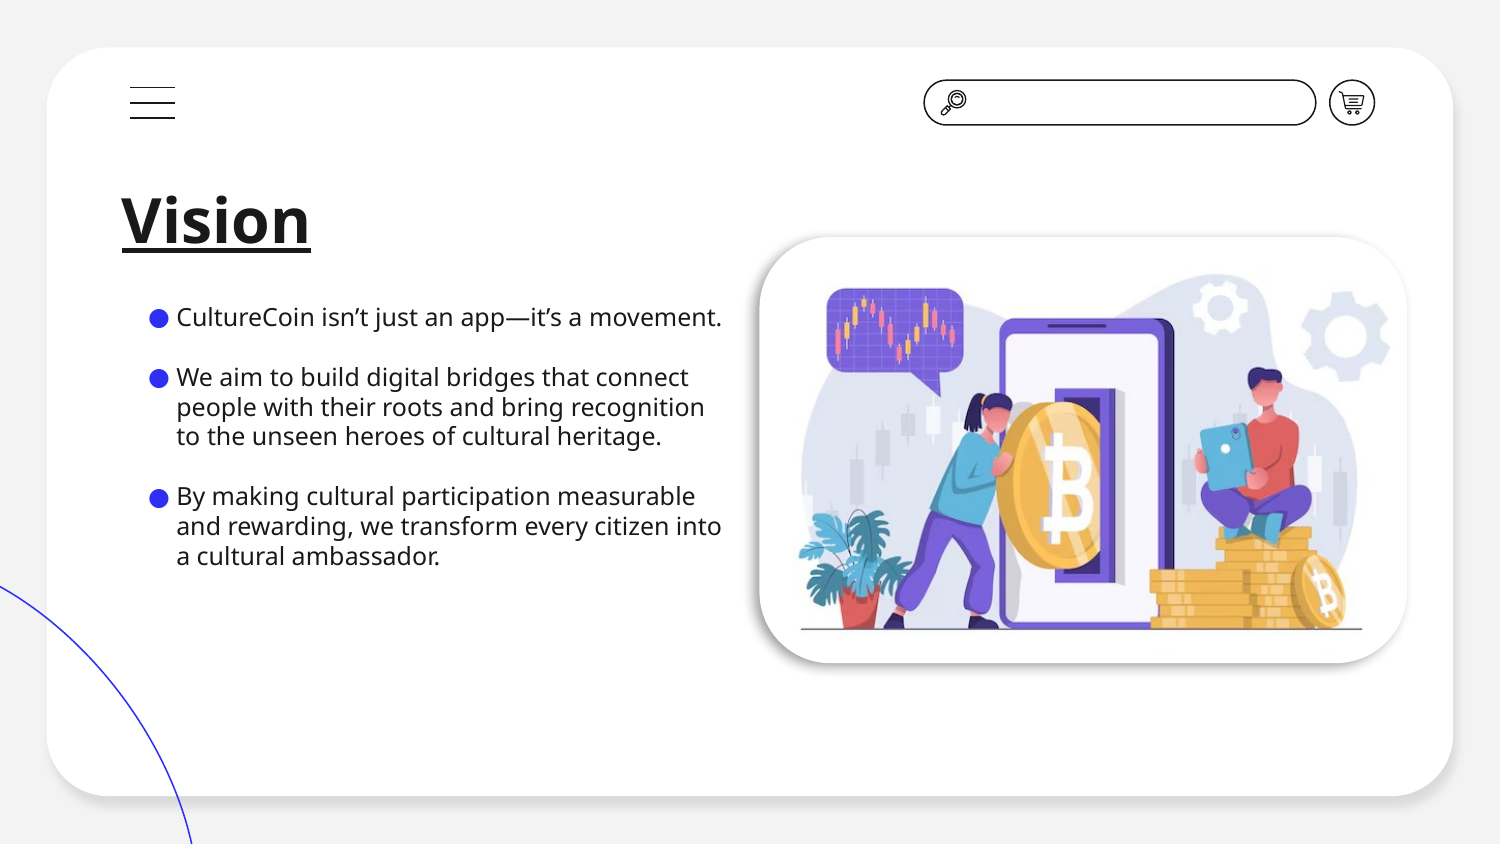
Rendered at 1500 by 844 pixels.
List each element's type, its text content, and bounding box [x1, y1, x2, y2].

picture [759, 236, 1408, 664]
subtitle CultureCoin isn’t just an app—it’s a movement. We aim to build digital bridges that connect people with their roots and bring recognition to the unseen heroes of cultural heritage. By making cultural participation measurable and rewarding, we transform every citizen into a cultural ambassador. [133, 286, 741, 664]
title Vision [106, 165, 925, 260]
